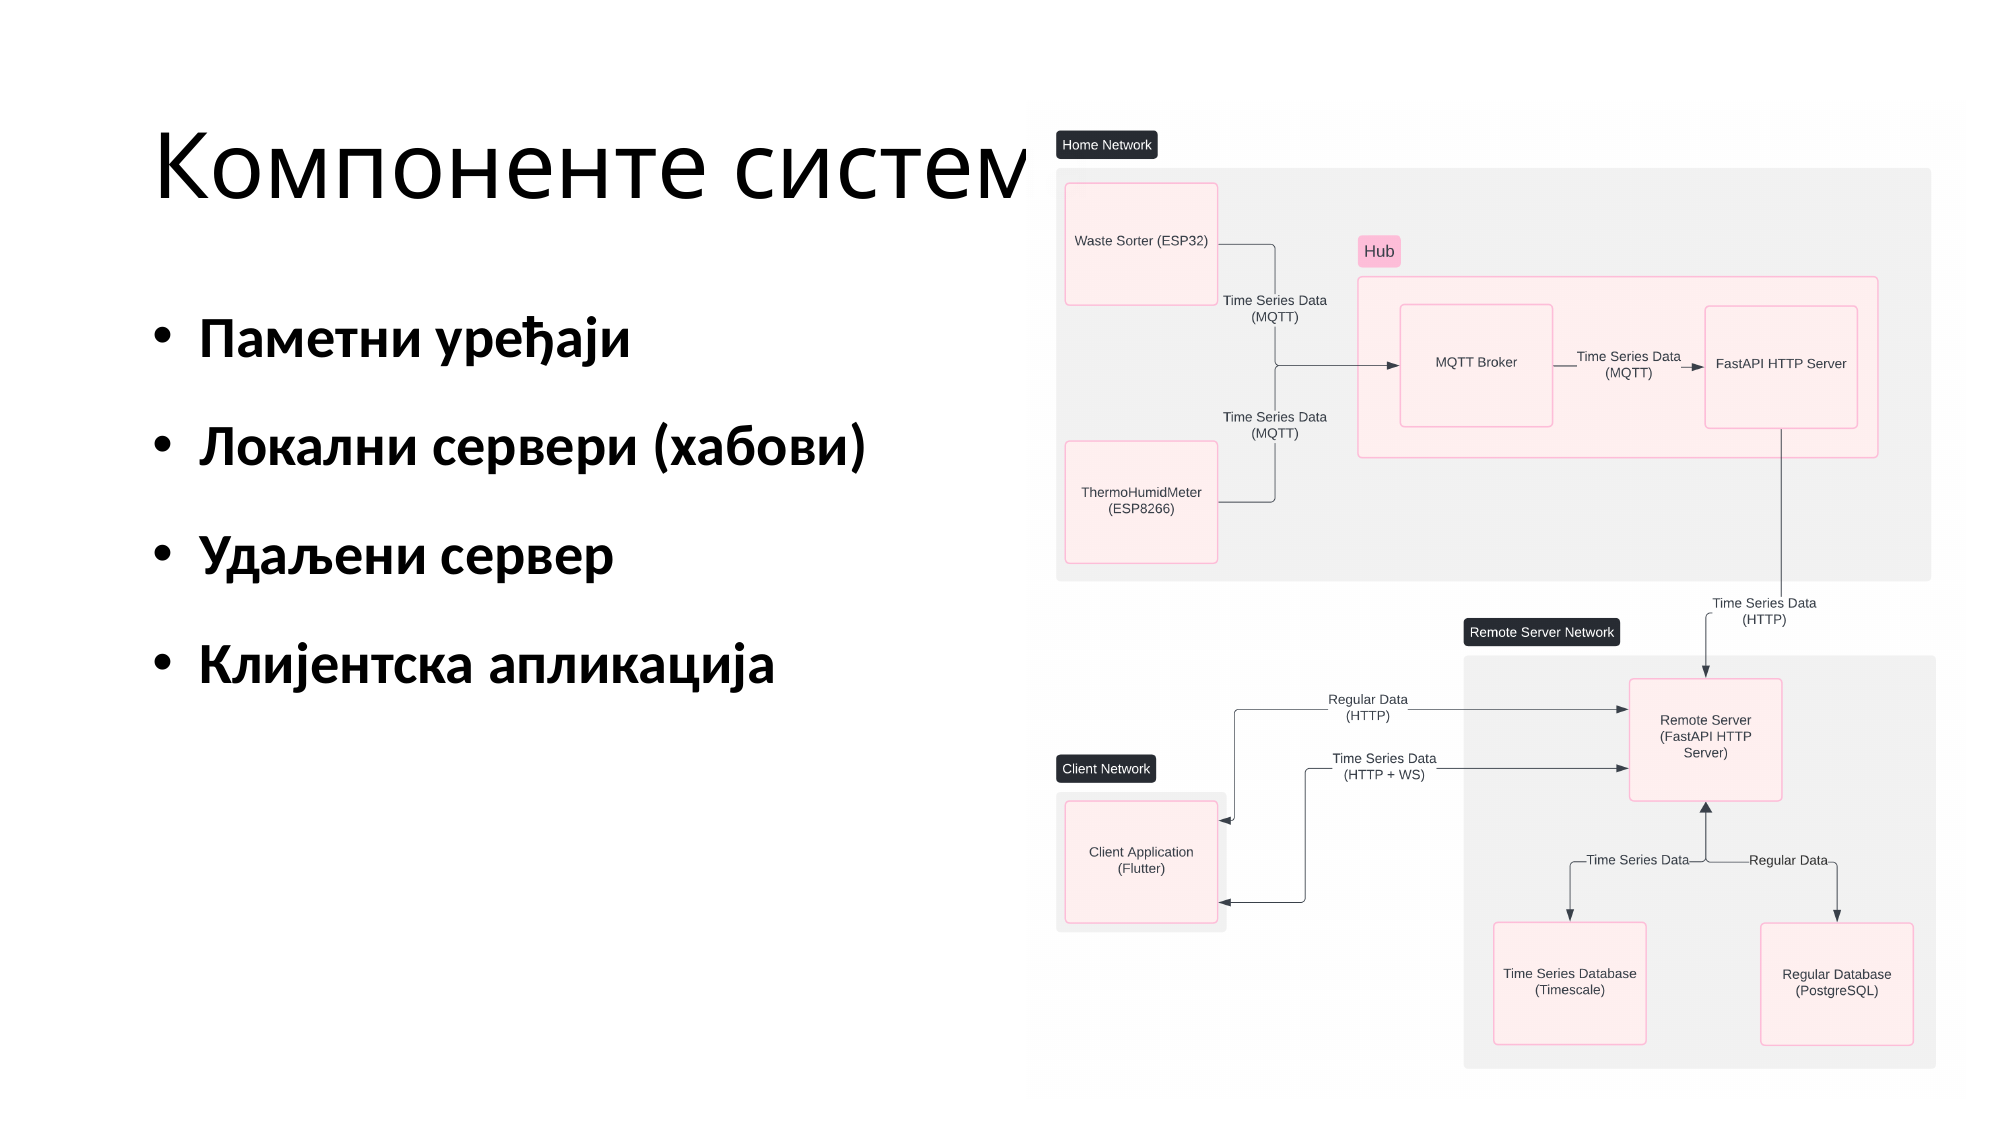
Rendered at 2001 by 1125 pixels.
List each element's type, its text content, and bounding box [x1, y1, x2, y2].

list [1026, 100, 1966, 1099]
title Компоненте система [137, 59, 1863, 278]
list Паметни уређаји Локални сервери (хабови) Удаљени сервер Клијентска апликација [137, 299, 988, 1014]
